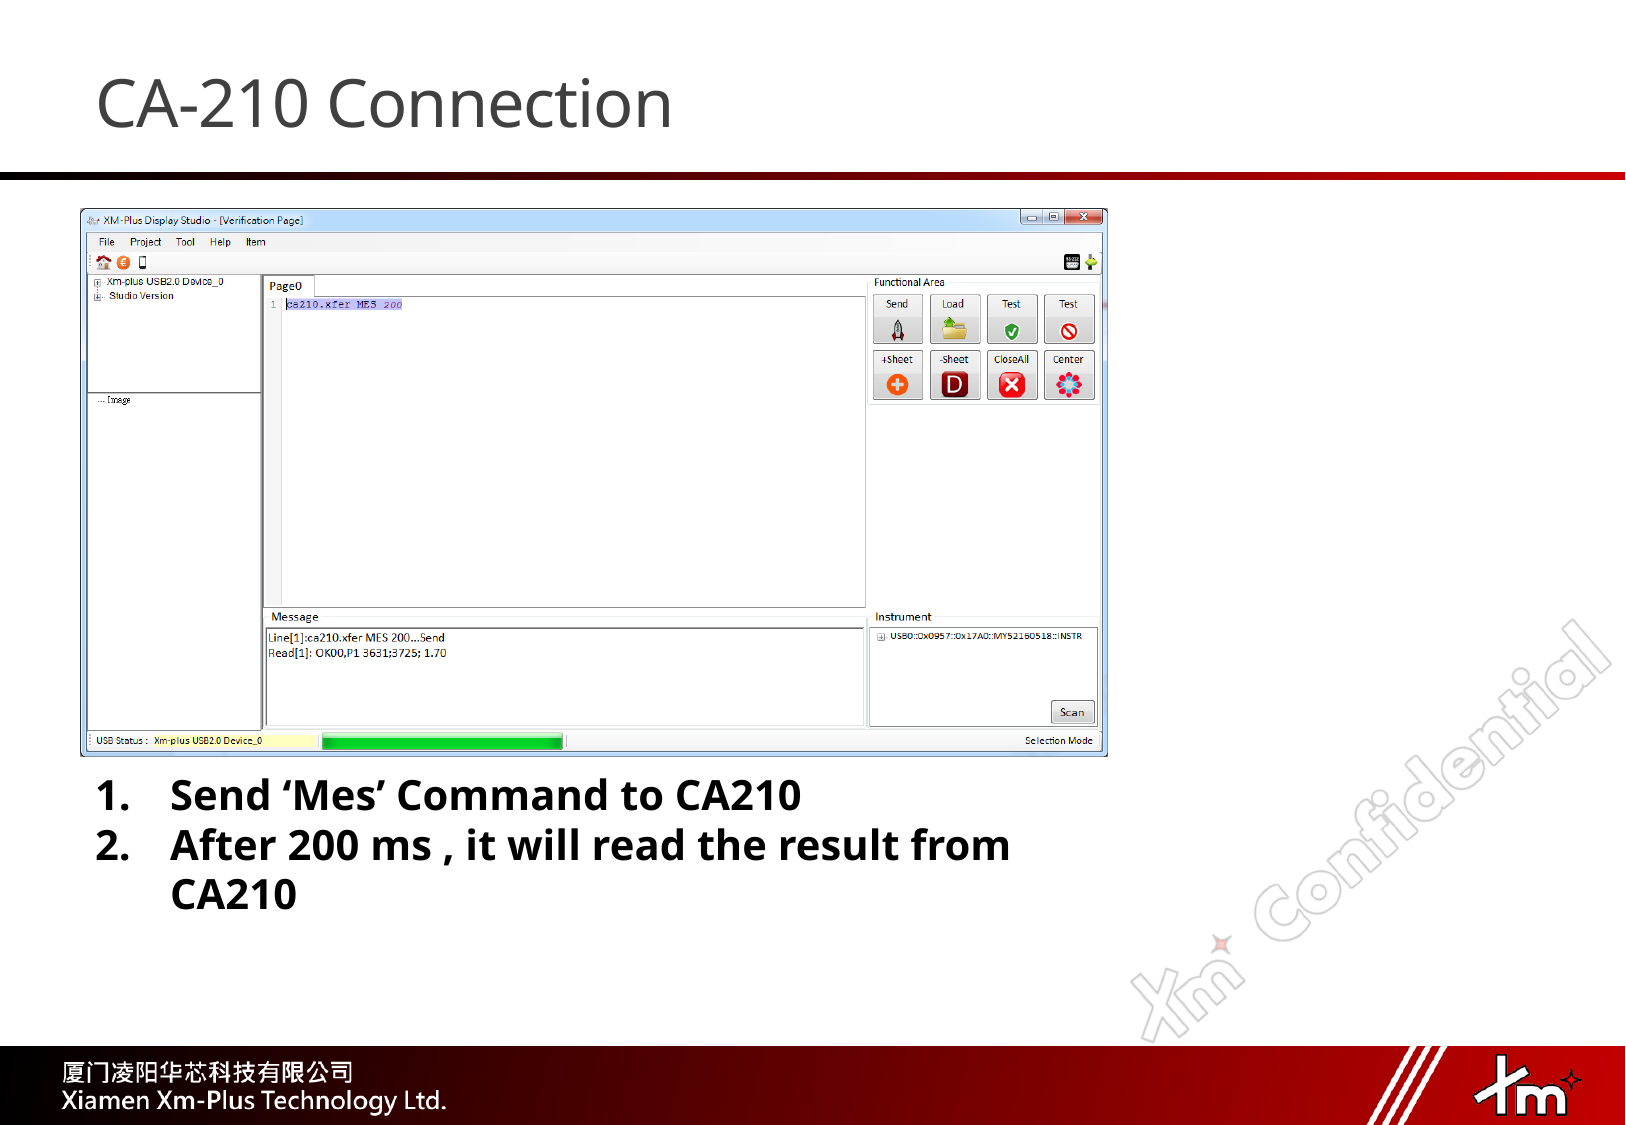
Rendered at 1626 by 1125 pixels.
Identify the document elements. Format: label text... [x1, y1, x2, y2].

title CA-210 Connection [80, 41, 1404, 173]
picture [0, 1043, 80, 1125]
picture [0, 172, 1625, 180]
picture [1073, 608, 1625, 1125]
list Send ‘Mes’ Command to CA210 After 200 ms , it will read the result from CA210 [80, 757, 1073, 1125]
picture [80, 208, 1108, 757]
